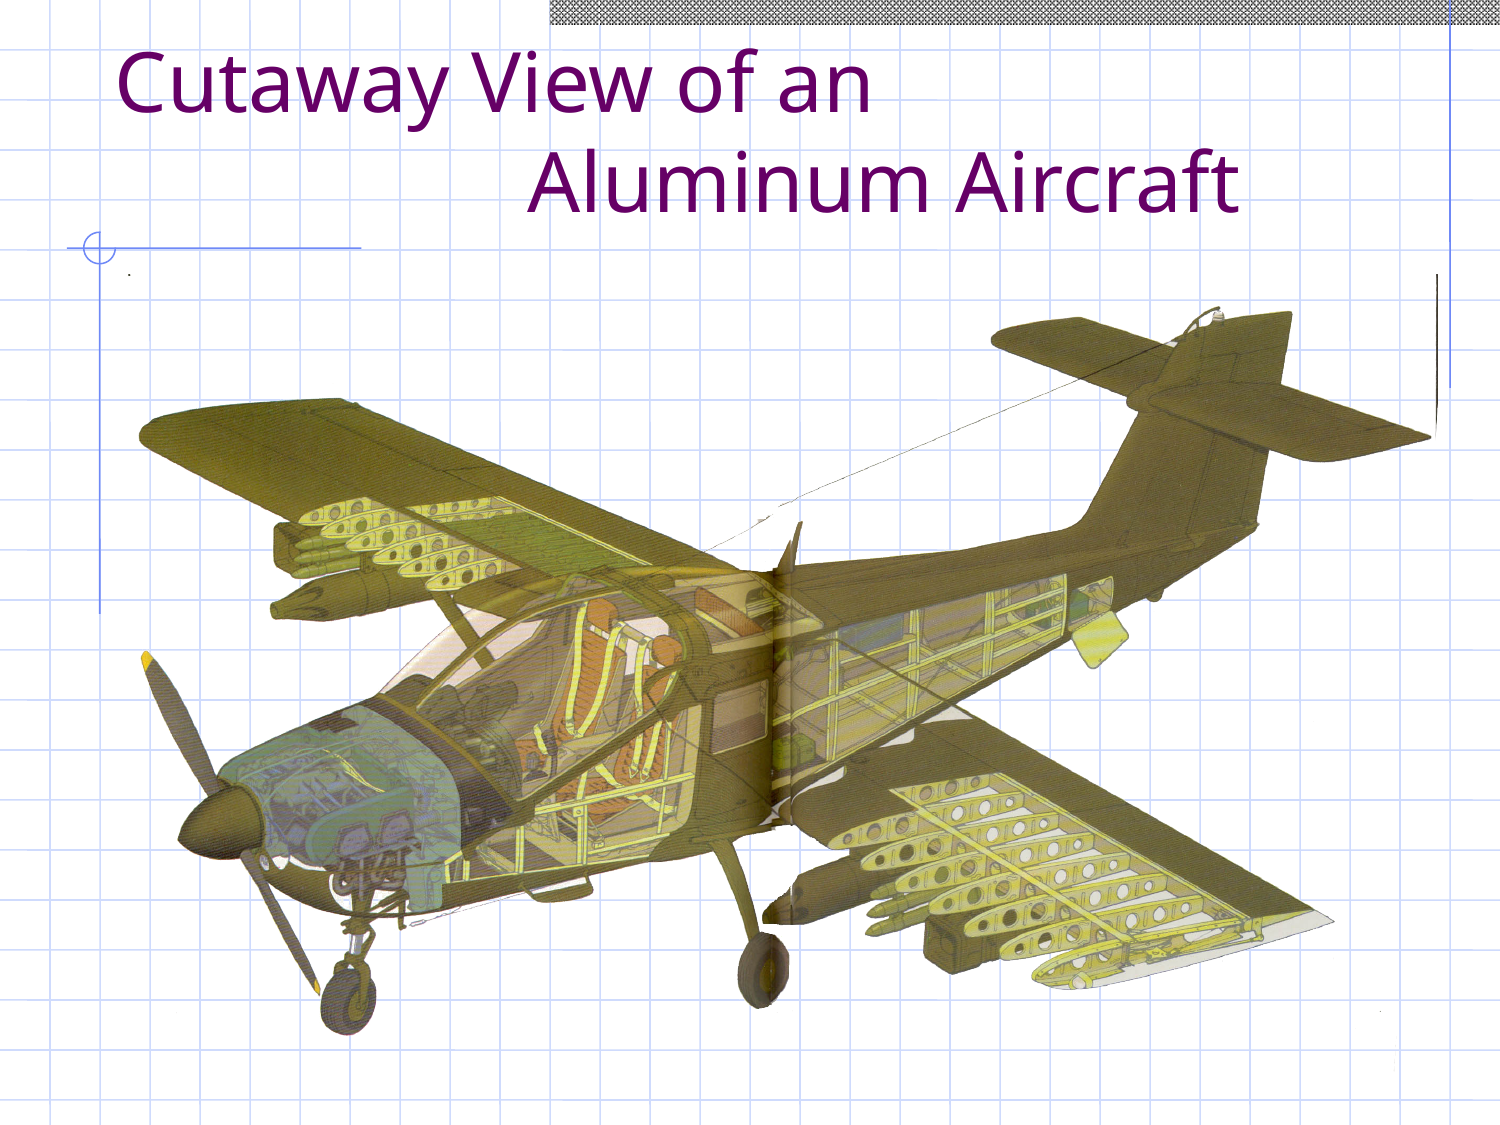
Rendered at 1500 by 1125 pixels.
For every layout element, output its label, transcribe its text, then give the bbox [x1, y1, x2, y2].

title Cutaway View of an Aluminum Aircraft [99, 50, 1375, 238]
picture [124, 274, 1438, 1073]
picture [1451, 0, 1500, 25]
picture [549, 0, 1449, 25]
